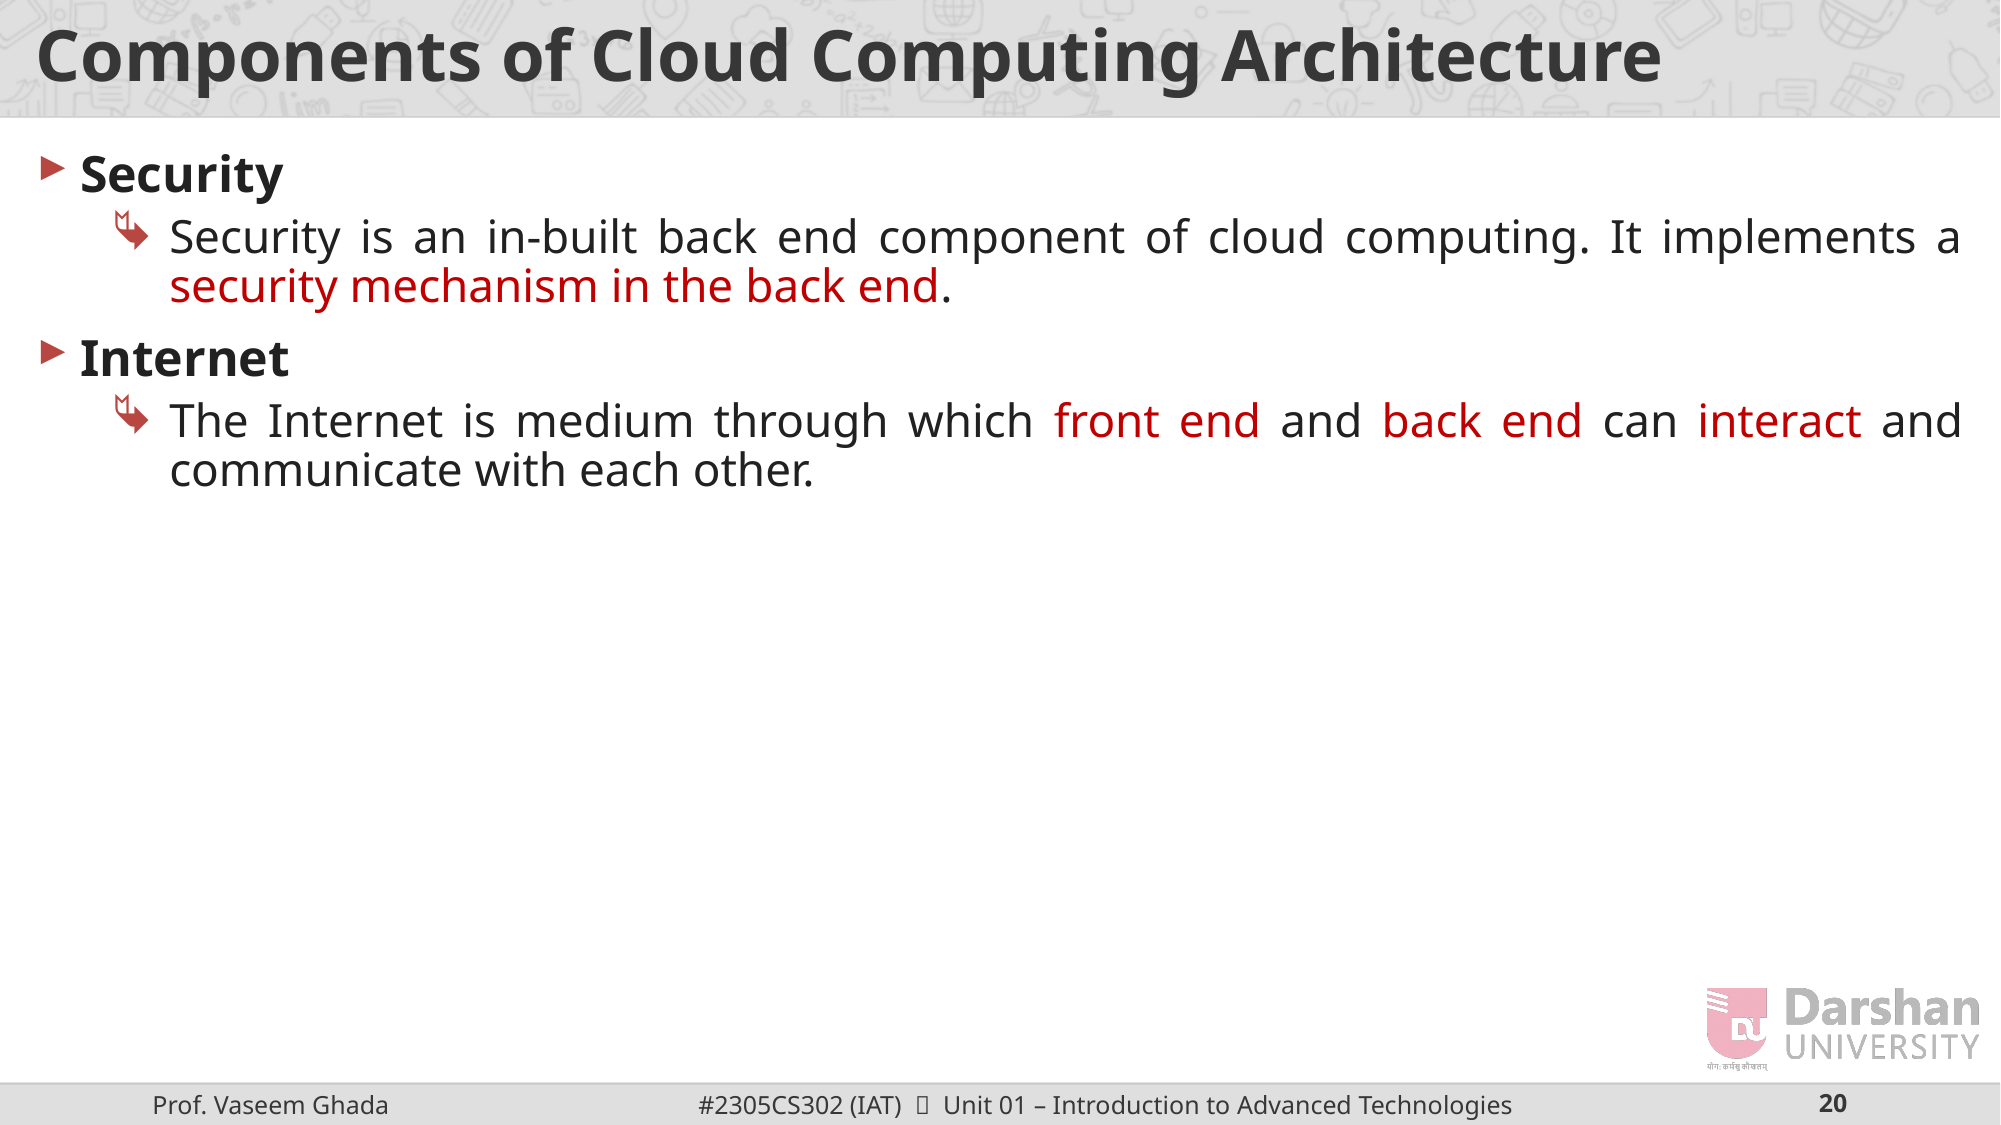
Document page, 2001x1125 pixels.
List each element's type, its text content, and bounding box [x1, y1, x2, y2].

picture [1707, 1059, 1979, 1071]
list Security Security is an in-built back end component of cloud computing. It implements a security mechanism in the back end. Internet The Internet is medium through which front end and back end can interact and communicate with each other. [21, 141, 1979, 1059]
title Components of Cloud Computing Architecture [0, 0, 2000, 117]
